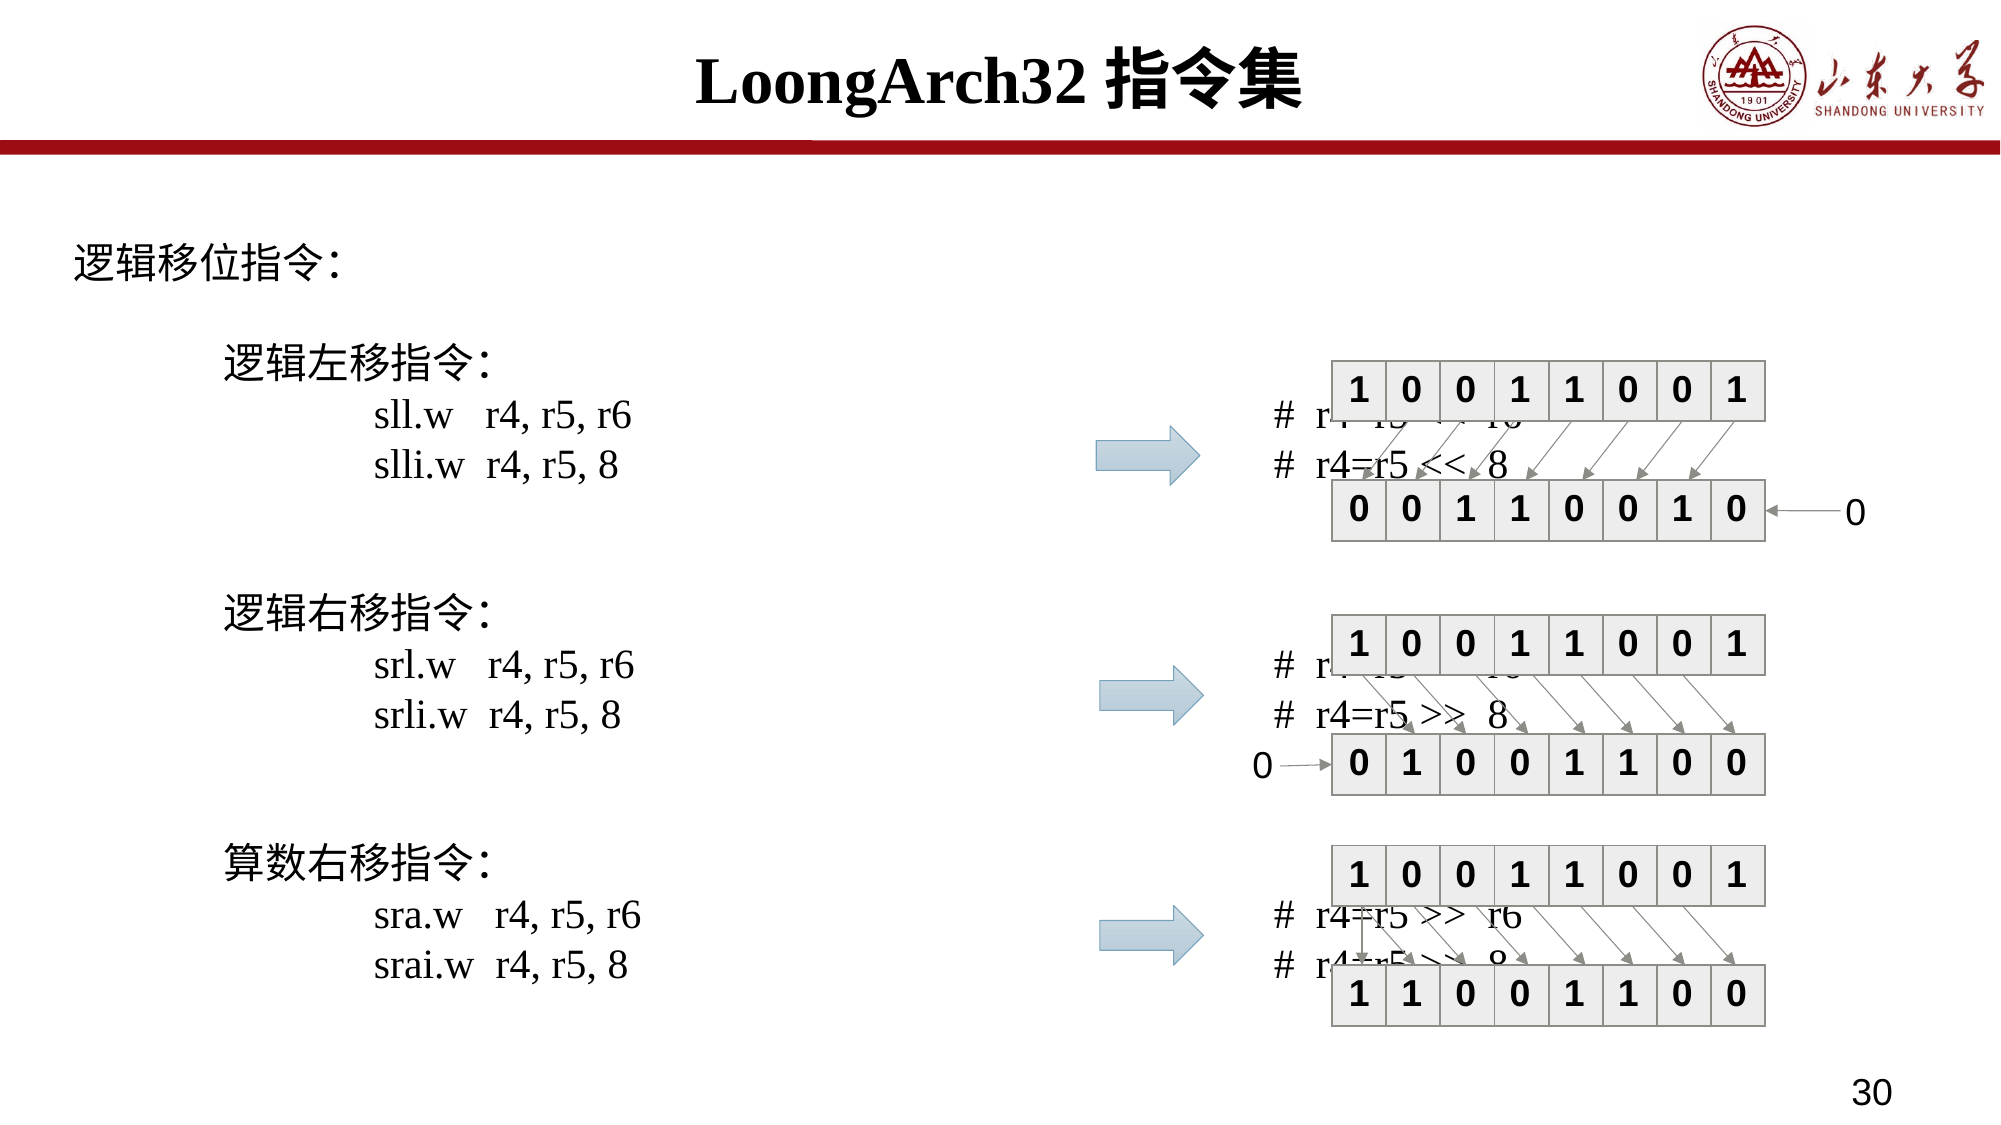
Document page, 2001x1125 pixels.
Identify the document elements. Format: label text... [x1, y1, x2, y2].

table_header 1 [1658, 481, 1710, 540]
table_header 0 [1604, 362, 1656, 420]
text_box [1413, 905, 1467, 966]
text_box [1095, 425, 1201, 486]
text_box [1099, 905, 1204, 966]
table_header 0 [1387, 481, 1439, 540]
table_header 1 [1495, 616, 1548, 674]
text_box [1688, 420, 1735, 481]
table_header 0 [1495, 966, 1548, 1025]
table_header 1 [1712, 616, 1764, 674]
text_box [1580, 674, 1631, 735]
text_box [1682, 674, 1736, 735]
table_header 1 [1712, 846, 1764, 905]
table_header 1 [1550, 362, 1602, 420]
text_box 逻辑移位指令： 逻辑左移指令： sll.w r4, r5, r6 # r4=r5 << r6 slli.w r4, r5, 8 # r4=r5 << 8 逻辑右移指令： srl.w r4, r5, r6 # r4=r5 >> r6 srli.w r4, r5, 8 # r4=r5 >> 8 算数右移指令： sra.w r4, r5, r6 # r4=r5 >> r6 srai.w r4, r5, 8 # r4=r5 >> 8 [59, 228, 1915, 1094]
table_header 1 [1495, 846, 1548, 905]
table_header 0 [1441, 966, 1494, 1025]
table_header 0 [1441, 846, 1494, 905]
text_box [1363, 905, 1413, 966]
table_header 0 [1658, 966, 1710, 1025]
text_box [1413, 674, 1467, 735]
table_header 1 [1604, 735, 1656, 794]
table_header 0 [1712, 735, 1764, 794]
table_header 0 [1333, 481, 1385, 540]
table_header 1 [1550, 846, 1602, 905]
table_header 0 [1441, 616, 1494, 674]
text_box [1532, 674, 1580, 735]
picture [1698, 21, 1810, 39]
table_header 1 [1495, 481, 1548, 540]
table_header 0 [1658, 616, 1710, 674]
slide_number 30 [1836, 1060, 2000, 1125]
text_box 0 [1223, 734, 1302, 794]
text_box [1580, 905, 1631, 966]
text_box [1525, 420, 1572, 481]
table_header 0 [1495, 735, 1548, 794]
text_box [1099, 665, 1204, 726]
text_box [1582, 420, 1629, 481]
table_header 1 [1333, 616, 1385, 674]
table_header 1 [1550, 735, 1602, 794]
table_header 1 [1550, 966, 1602, 1025]
table_header 0 [1658, 846, 1710, 905]
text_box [1361, 674, 1413, 735]
table_header 1 [1604, 966, 1656, 1025]
table_header 0 [1333, 735, 1385, 794]
table_header 0 [1550, 481, 1602, 540]
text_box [1361, 420, 1409, 481]
table_header 0 [1604, 481, 1656, 540]
title LoongArch32指令集 [0, 39, 2000, 152]
table_header 0 [1387, 362, 1439, 420]
table_header 1 [1333, 362, 1385, 420]
table_header 0 [1387, 616, 1439, 674]
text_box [1532, 905, 1580, 966]
table_header 0 [1604, 846, 1656, 905]
table_header 0 [1658, 735, 1710, 794]
table_header 0 [1712, 966, 1764, 1025]
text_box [1631, 674, 1682, 735]
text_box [1475, 674, 1529, 735]
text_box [1682, 905, 1736, 966]
table_header 1 [1333, 846, 1385, 905]
table_header 1 [1387, 966, 1439, 1025]
table_header 1 [1712, 362, 1764, 420]
table_header 0 [1441, 362, 1494, 420]
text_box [1475, 905, 1529, 966]
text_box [1468, 420, 1515, 481]
table_header 1 [1333, 966, 1385, 1025]
table_header 0 [1604, 616, 1656, 674]
table_header 0 [1712, 481, 1764, 540]
text_box 0 [1816, 480, 1895, 540]
table_header 1 [1441, 481, 1494, 540]
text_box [1636, 420, 1683, 481]
table_header 1 [1387, 735, 1439, 794]
table_header 1 [1550, 616, 1602, 674]
table_header 0 [1658, 362, 1710, 420]
table_header 1 [1495, 362, 1548, 420]
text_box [1631, 905, 1682, 966]
table_header 0 [1441, 735, 1494, 794]
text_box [1415, 420, 1462, 481]
table_header 0 [1387, 846, 1439, 905]
